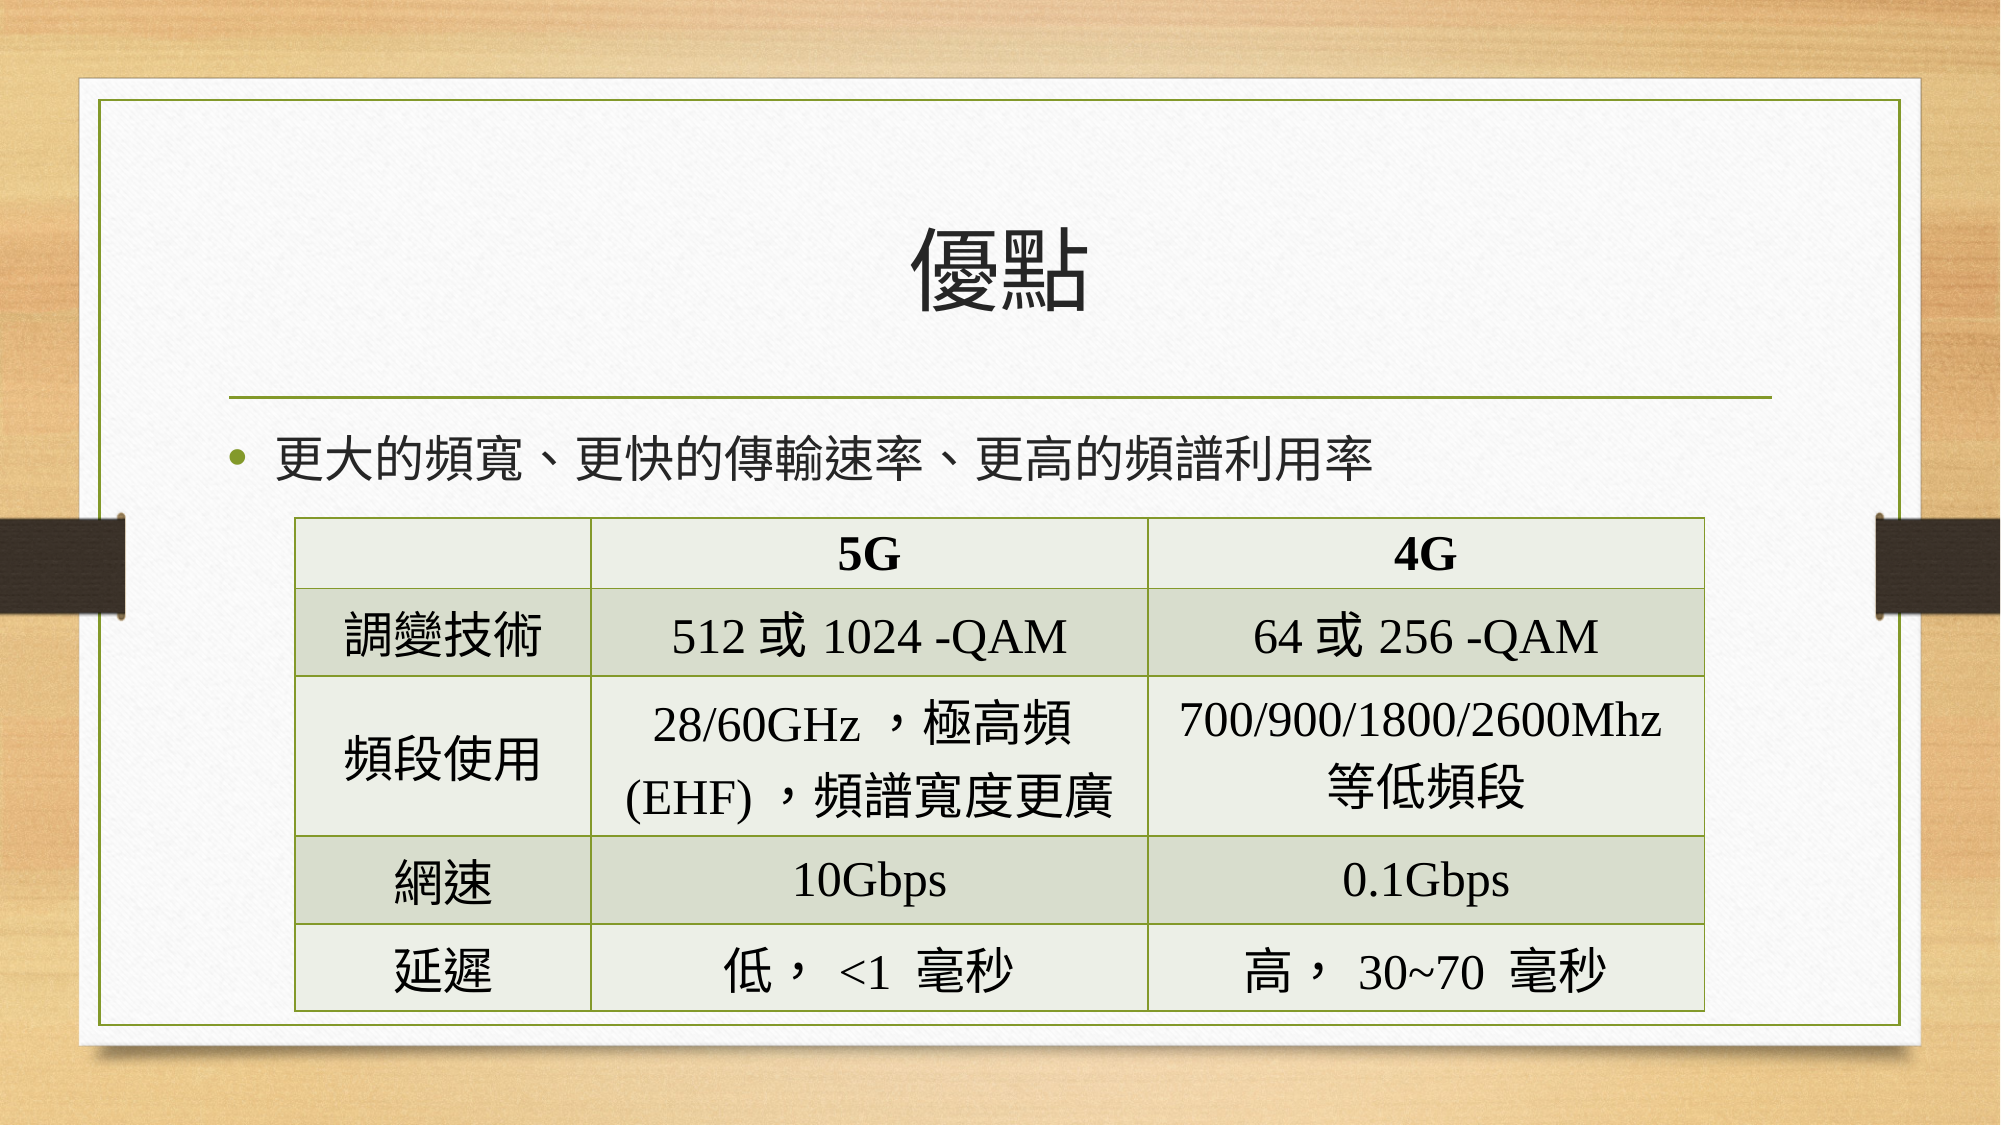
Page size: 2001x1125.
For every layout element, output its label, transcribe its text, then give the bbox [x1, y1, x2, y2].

picture [0, 0, 2001, 1125]
title 優點 [212, 161, 1788, 375]
table_header 5G [592, 519, 1147, 588]
table_cell 10Gbps [592, 837, 1147, 923]
table_cell 0.1Gbps [1149, 837, 1704, 923]
table_cell 延遲 [296, 925, 590, 1010]
table_cell 高，30~70 毫秒 [1149, 925, 1704, 1010]
table_header 4G [1149, 519, 1704, 588]
table_cell 28/60GHz，極高頻(EHF)，頻譜寬度更廣 [592, 677, 1147, 835]
list 更大的頻寬、更快的傳輸速率、更高的頻譜利用率 [212, 419, 1788, 964]
table_cell 700/900/1800/2600Mhz等低頻段 [1149, 677, 1704, 835]
table_cell 調變技術 [296, 589, 590, 675]
table_cell 頻段使用 [296, 677, 590, 835]
table_cell 低，<1 毫秒 [592, 925, 1147, 1010]
table_cell 512或1024 -QAM [592, 589, 1147, 675]
table_cell 64或256 -QAM [1149, 589, 1704, 675]
table_header [296, 519, 590, 588]
table_cell 網速 [296, 837, 590, 923]
